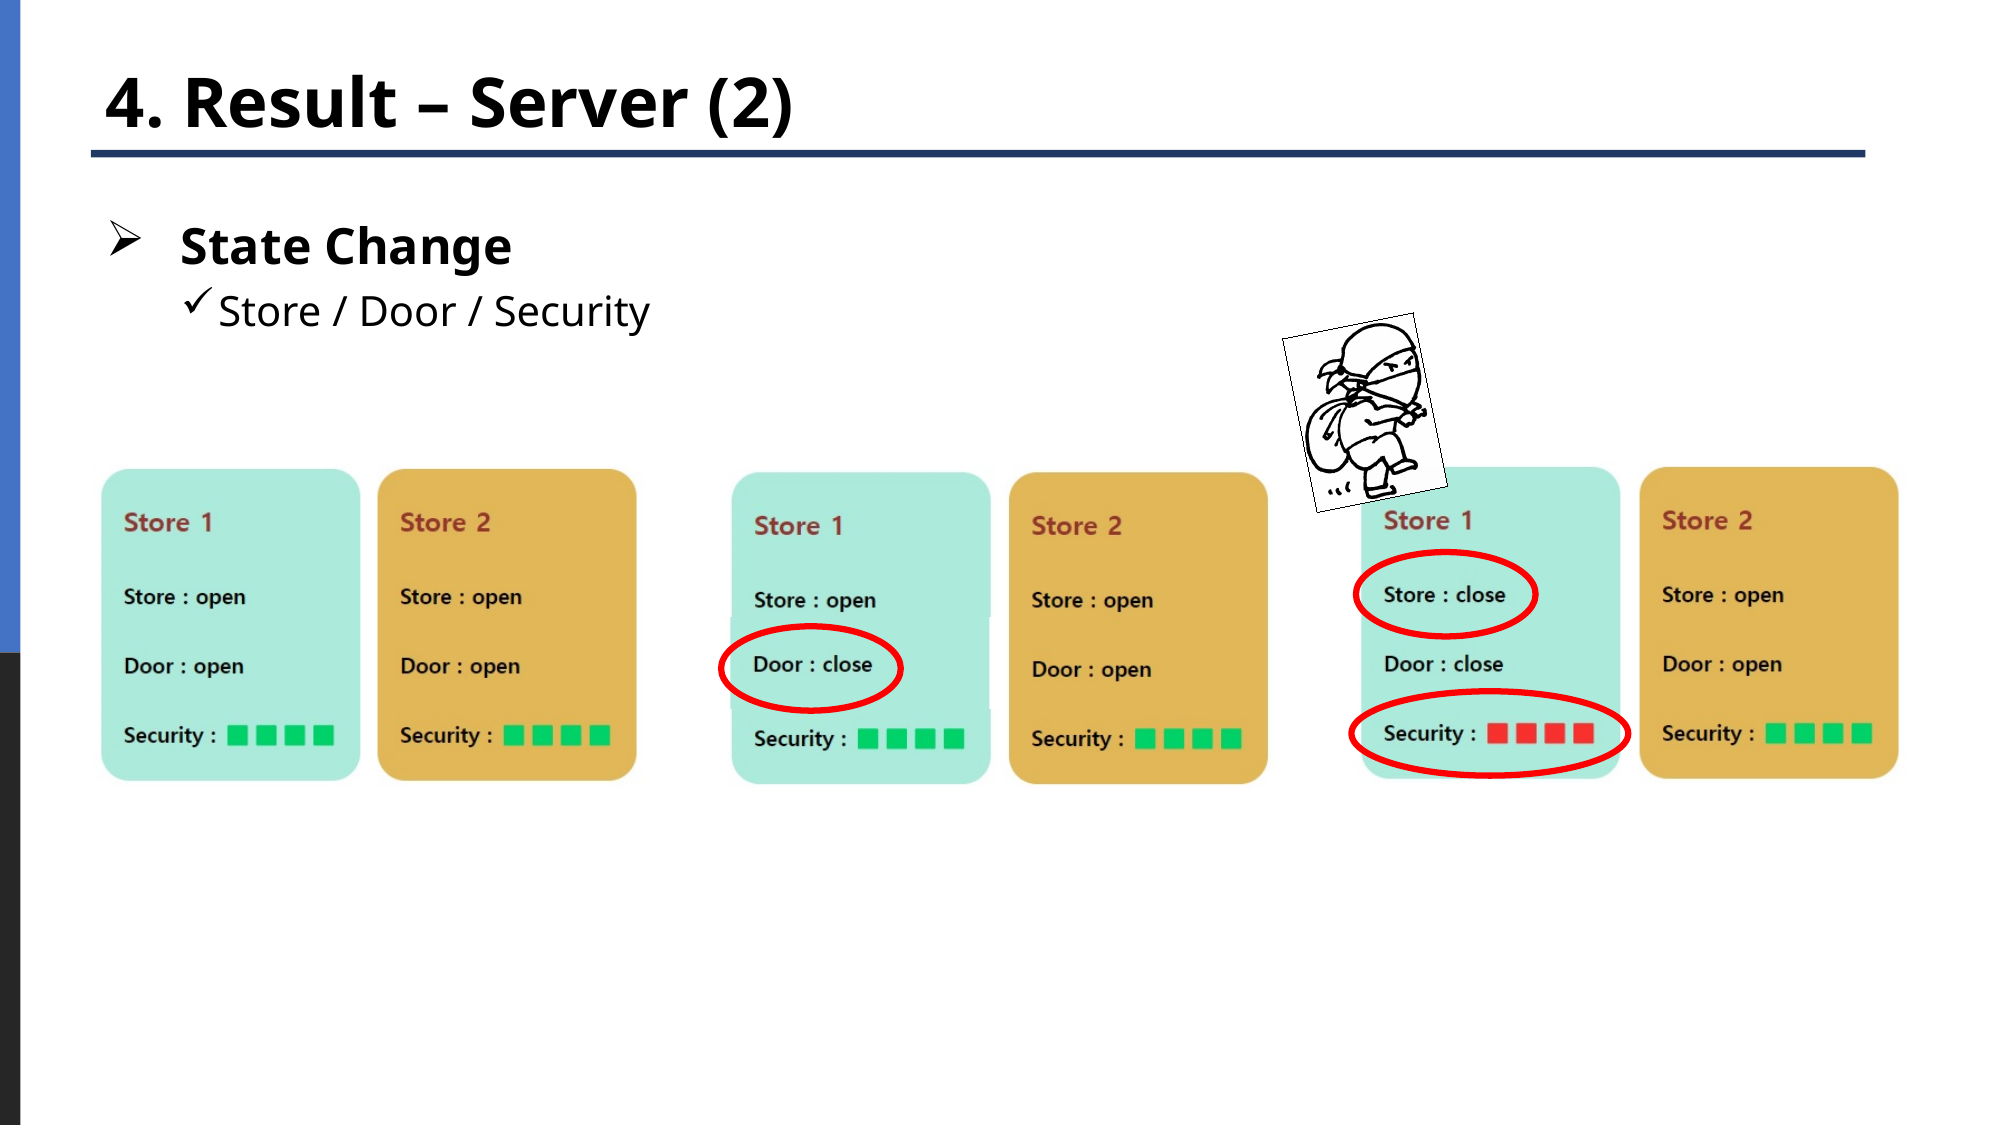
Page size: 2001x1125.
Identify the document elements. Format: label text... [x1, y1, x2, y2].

picture [1298, 324, 1432, 502]
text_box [92, 451, 647, 798]
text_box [1353, 451, 1908, 798]
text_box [722, 451, 1277, 798]
title 4. Result – Server (2) [90, 59, 1910, 150]
list State Change Store / Door / Security [90, 206, 1910, 1014]
